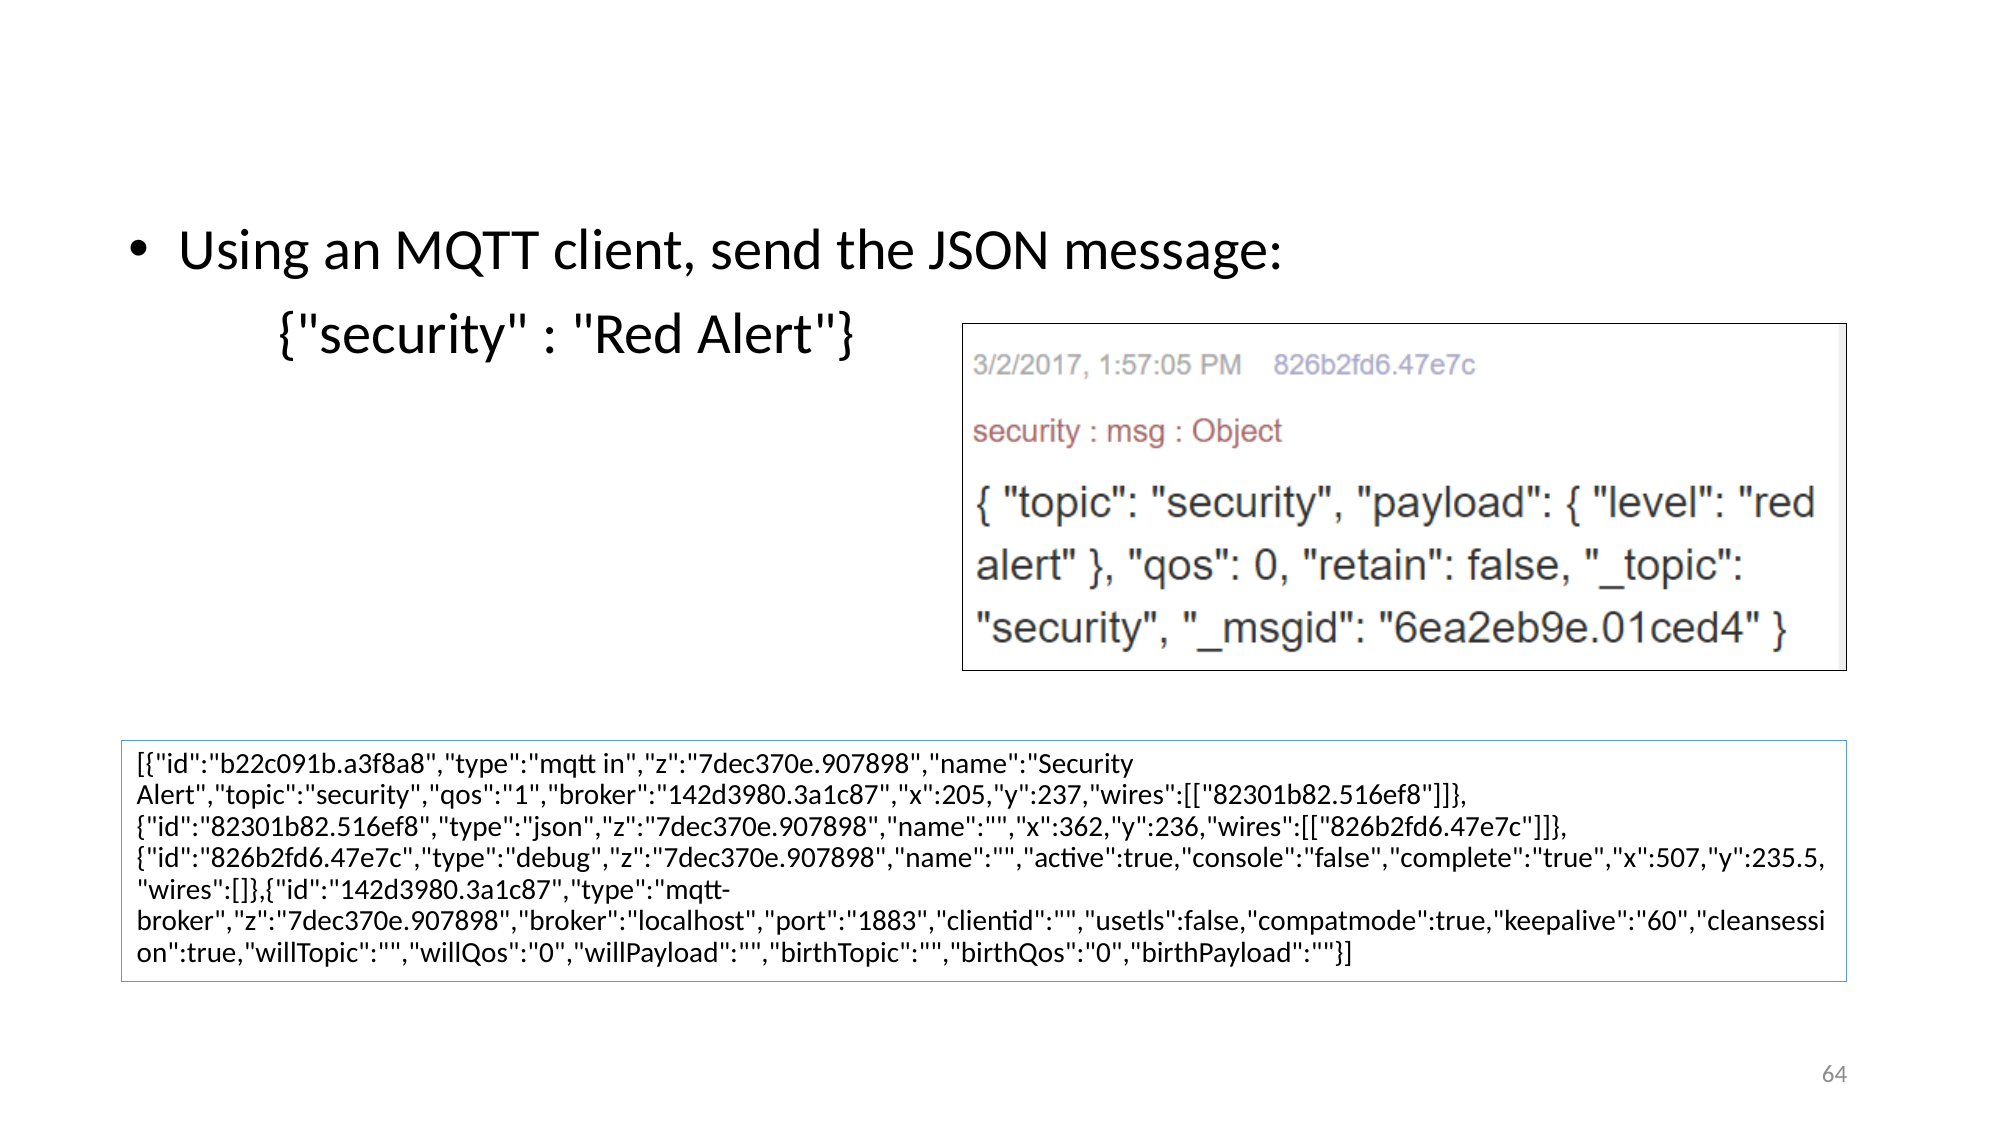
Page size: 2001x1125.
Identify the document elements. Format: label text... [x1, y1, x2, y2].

slide_number 64 [1412, 1042, 1863, 1103]
text_box Using an MQTT client, send the JSON message: {"security" : "Red Alert"} [113, 212, 1839, 647]
picture [962, 323, 1847, 671]
list [{"id":"b22c091b.a3f8a8","type":"mqtt in","z":"7dec370e.907898","name":"Security Alert","topic":"security","qos":"1","broker":"142d3980.3a1c87","x":205,"y":237,"wires":[["82301b82.516ef8"]]},{"id":"82301b82.516ef8","type":"json","z":"7dec370e.907898","name":"","x":362,"y":236,"wires":[["826b2fd6.47e7c"]]},{"id":"826b2fd6.47e7c","type":"debug","z":"7dec370e.907898","name":"","active":true,"console":"false","complete":"true","x":507,"y":235.5,"wires":[]},{"id":"142d3980.3a1c87","type":"mqtt-broker","z":"7dec370e.907898","broker":"localhost","port":"1883","clientid":"","usetls":false,"compatmode":true,"keepalive":"60","cleansession":true,"willTopic":"","willQos":"0","willPayload":"","birthTopic":"","birthQos":"0","birthPayload":""}] [121, 740, 1847, 982]
